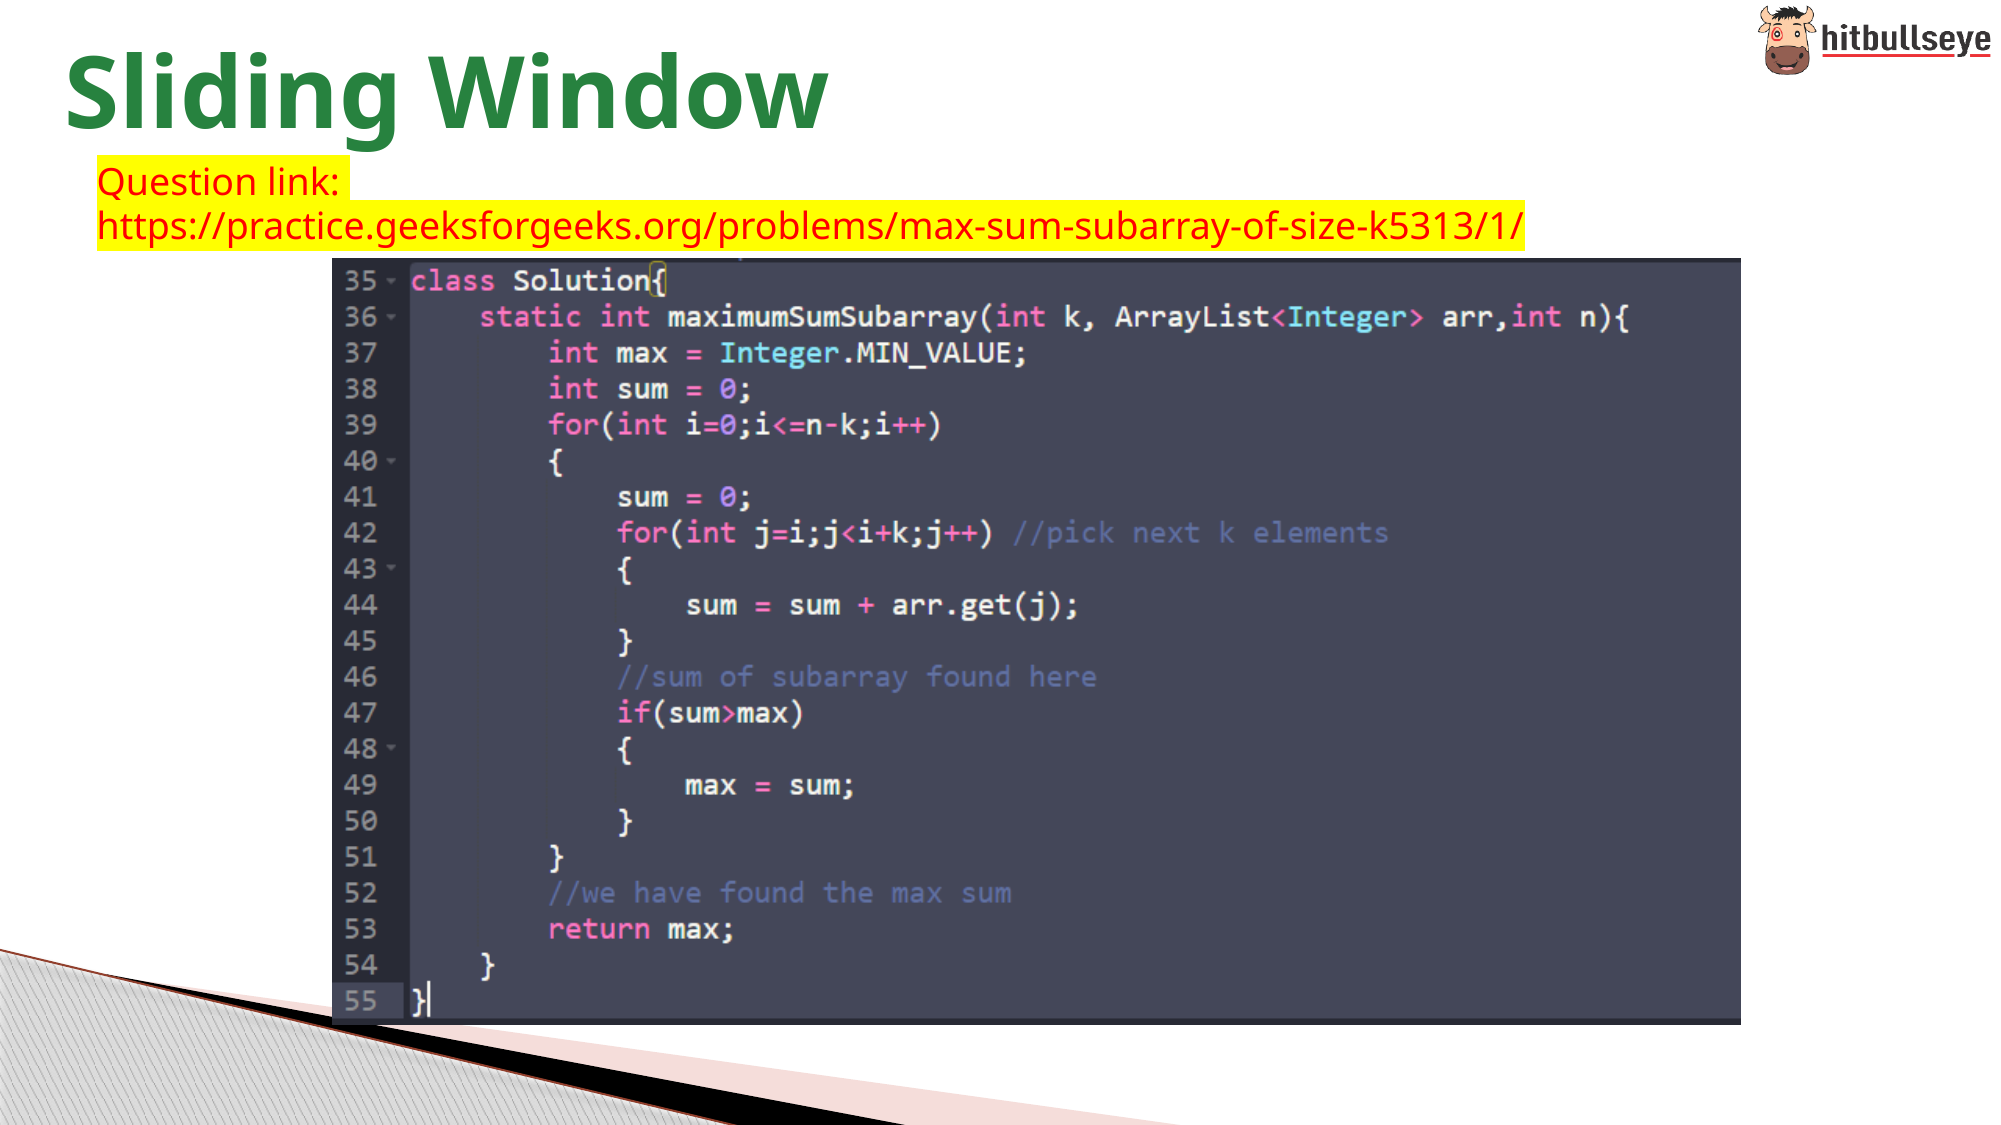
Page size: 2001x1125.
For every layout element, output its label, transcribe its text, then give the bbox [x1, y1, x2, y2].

text_box Sliding Window [49, 21, 1318, 202]
picture [1748, 0, 2000, 81]
text_box Question link: https://practice.geeksforgeeks.org/problems/max-sum-subarray-of-size-k5313/1/ [81, 150, 1805, 255]
picture [331, 258, 1741, 1025]
